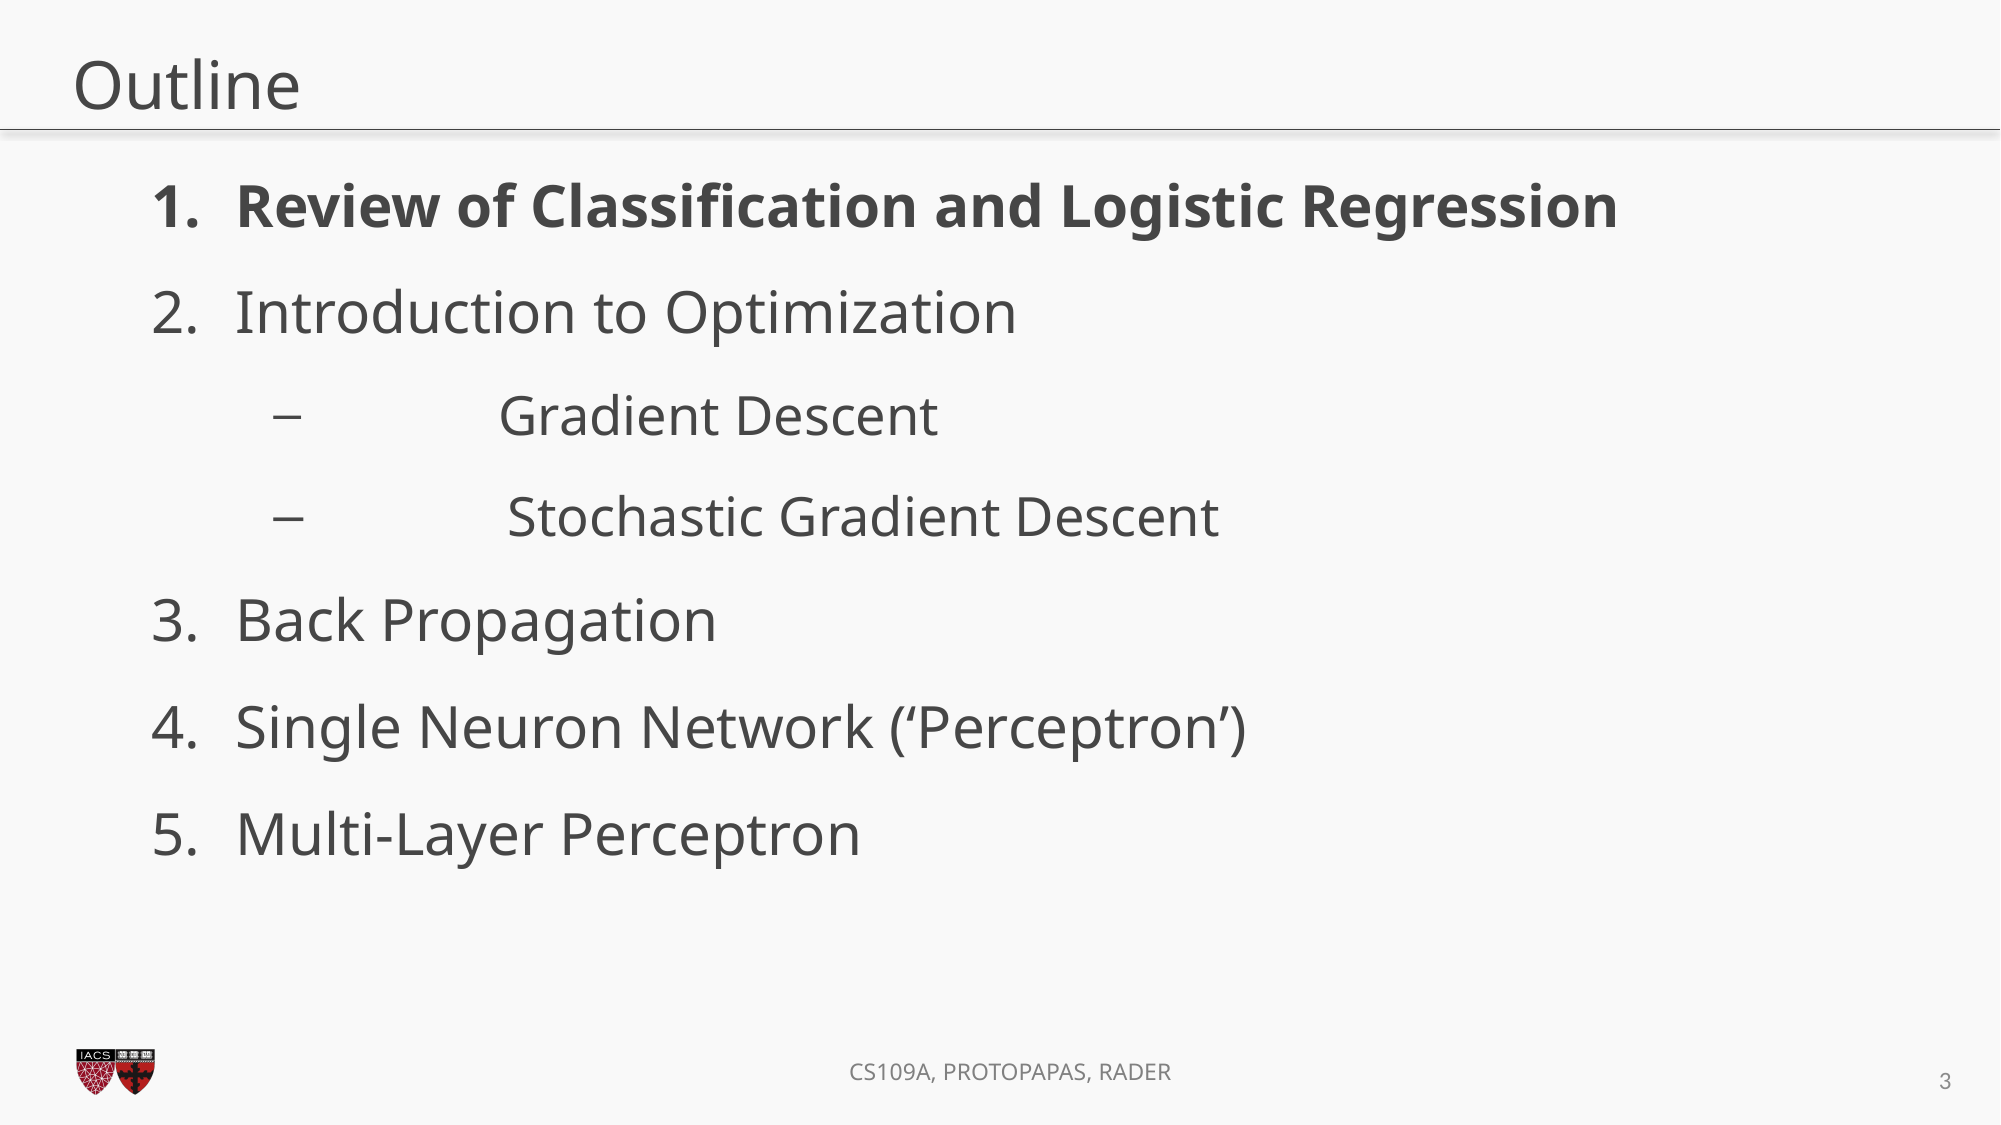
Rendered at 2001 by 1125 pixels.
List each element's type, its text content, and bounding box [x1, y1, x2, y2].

slide_number 3 [1500, 1050, 1967, 1110]
title Outline [57, 35, 1943, 162]
picture [75, 1049, 155, 1095]
list Review of Classification and Logistic Regression Introduction to Optimization Gradient Descent Stochastic Gradient Descent Back Propagation Single Neuron Network (‘Perceptron’) Multi-Layer Perceptron [136, 161, 1831, 508]
